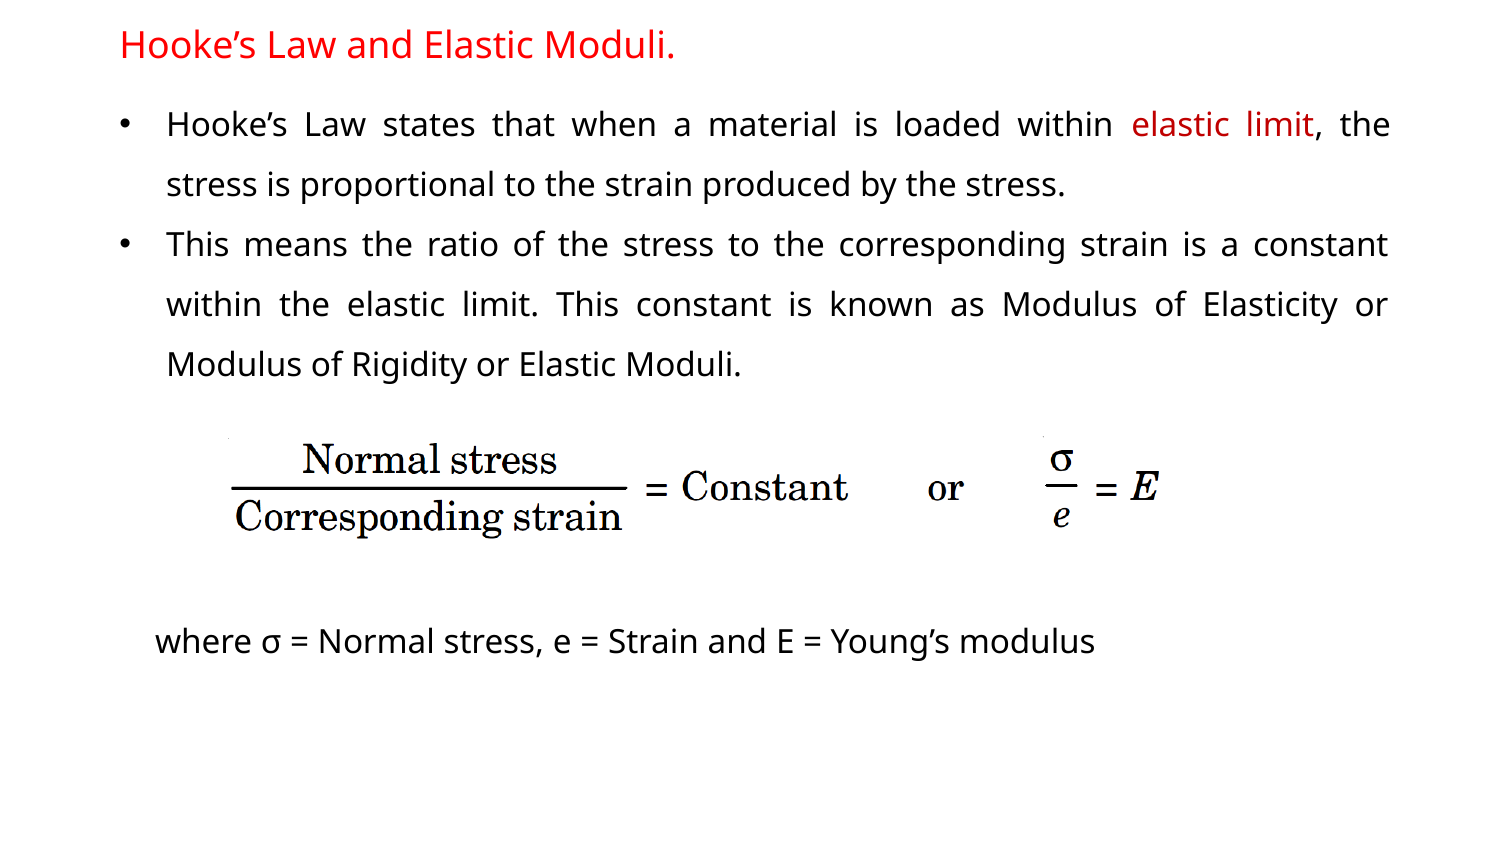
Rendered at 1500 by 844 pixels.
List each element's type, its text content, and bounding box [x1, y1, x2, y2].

text_box Hooke’s Law and Elastic Moduli. [104, 13, 855, 74]
picture [207, 429, 1189, 545]
text_box Hooke’s Law states that when a material is loaded within elastic limit, the stress is proportional to the strain produced by the stress. This means the ratio of the stress to the corresponding strain is a constant within the elastic limit. This constant is known as Modulus of Elasticity or Modulus of Rigidity or Elastic Moduli. [104, 75, 1406, 391]
text_box where σ = Normal stress, e = Strain and E = Young’s modulus [140, 612, 1360, 668]
